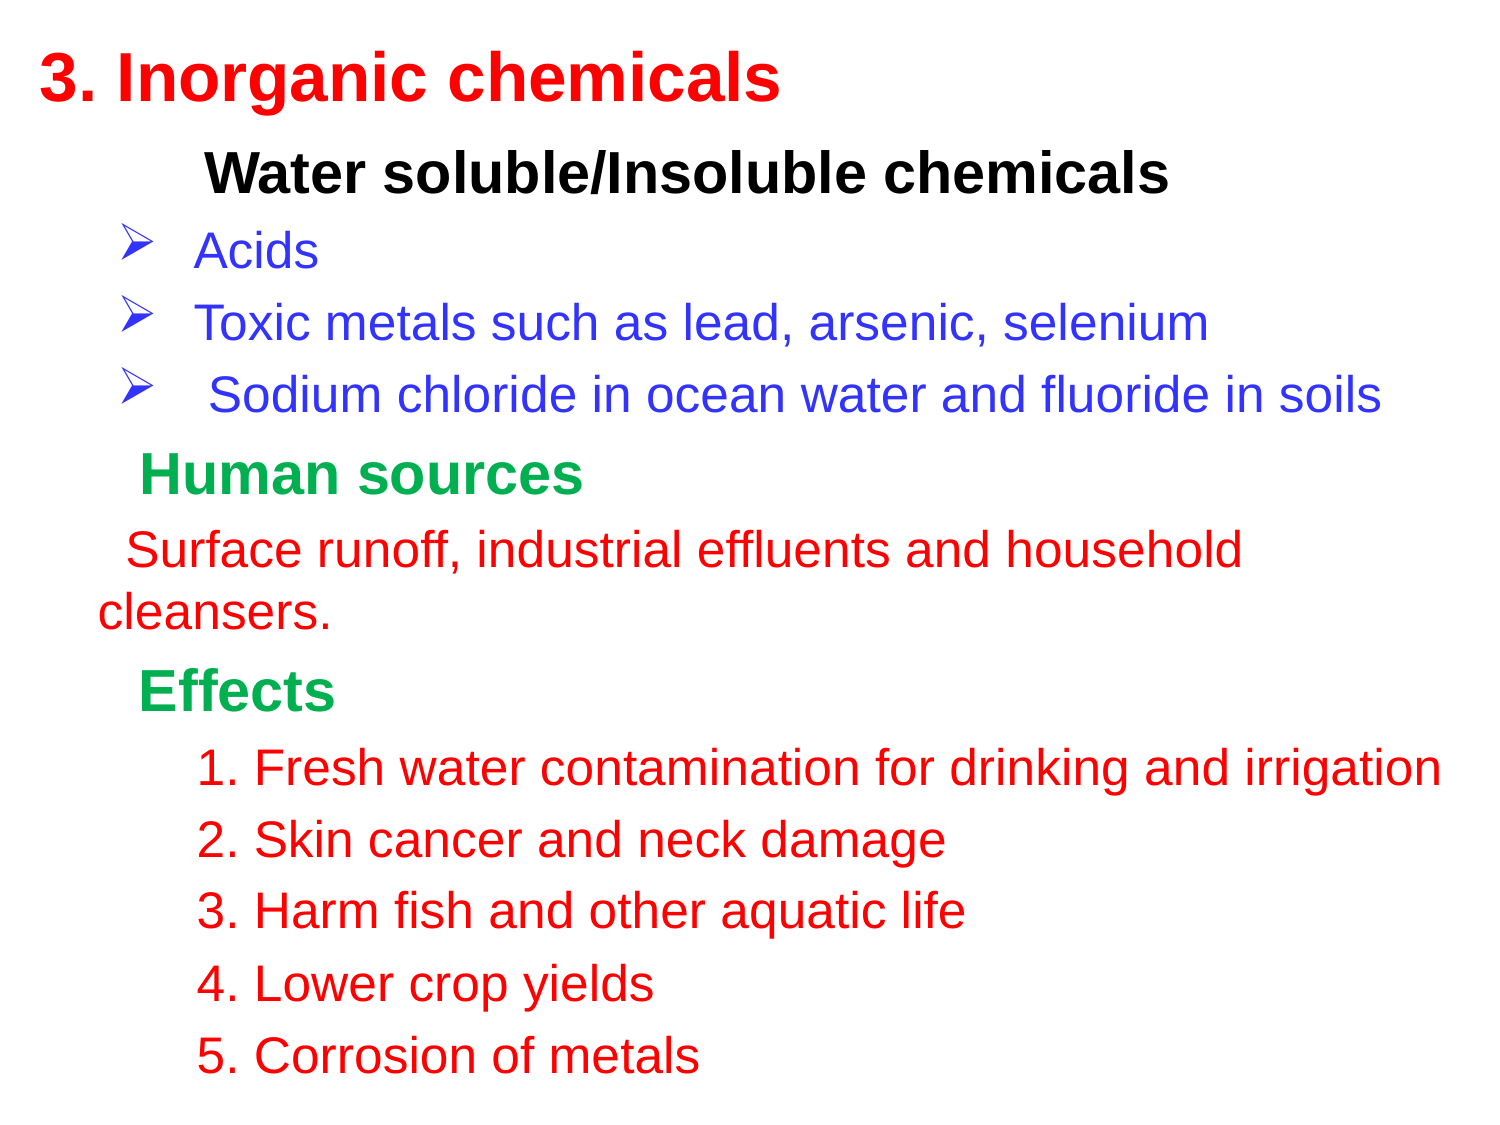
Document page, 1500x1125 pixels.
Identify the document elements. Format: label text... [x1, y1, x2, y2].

list 3. Inorganic chemicals Water soluble/Insoluble chemicals Acids Toxic metals such as lead, arsenic, selenium Sodium chloride in ocean water and fluoride in soils Human sources Surface runoff, industrial effluents and household cleansers. Effects 1. Fresh water contamination for drinking and irrigation 2. Skin cancer and neck damage 3. Harm fish and other aquatic life 4. Lower crop yields 5. Corrosion of metals [24, 24, 1475, 1100]
